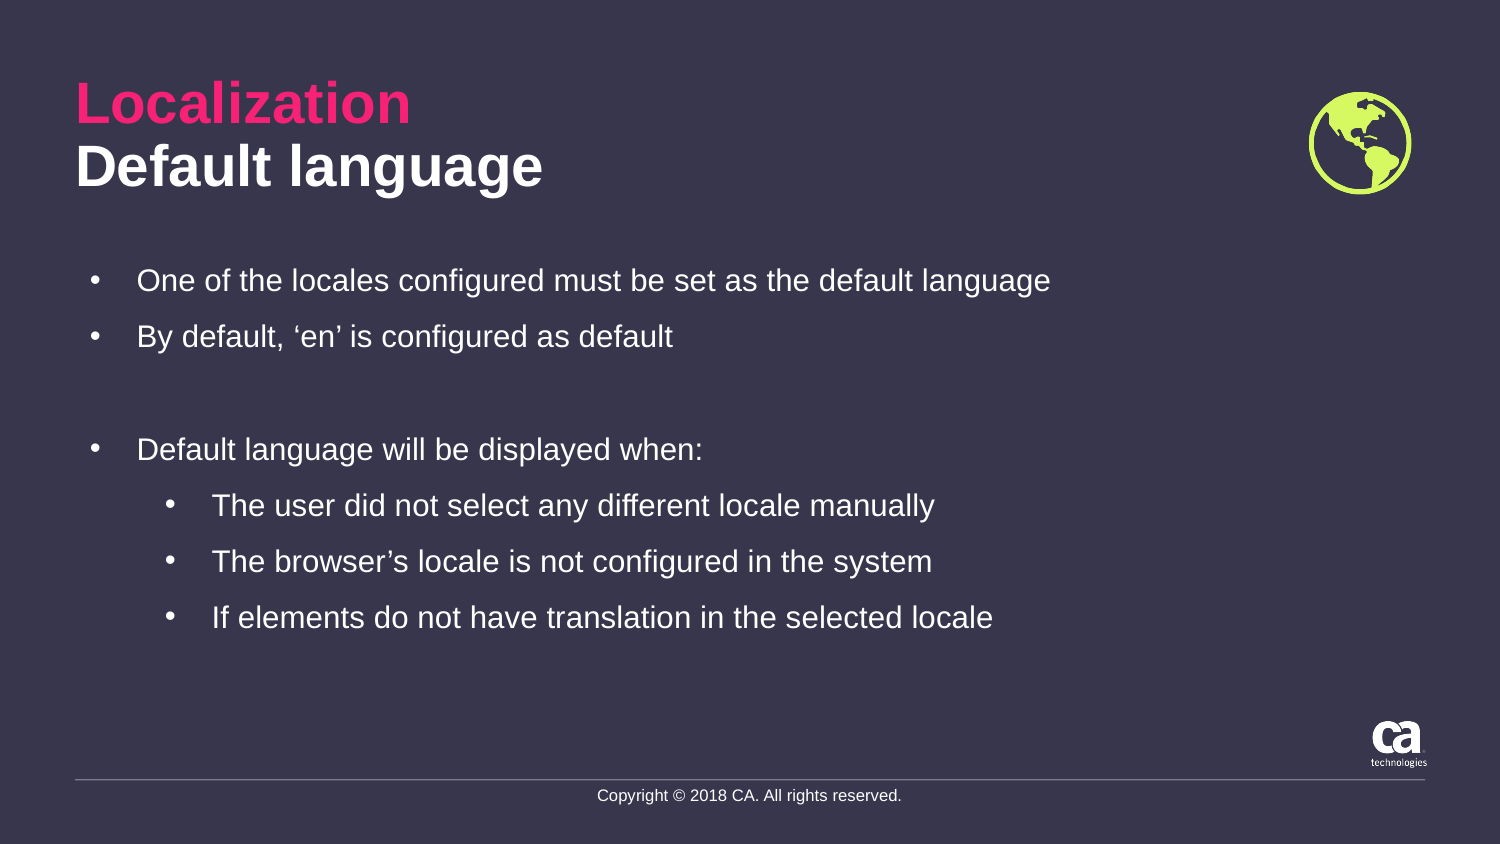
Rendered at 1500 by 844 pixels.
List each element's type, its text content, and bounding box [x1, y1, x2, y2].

picture [1379, 721, 1427, 768]
text_box Localization Default language [75, 65, 1165, 207]
text_box One of the locales configured must be set as the default language By default, ‘en’ is configured as default Default language will be displayed when: The user did not select any different locale manually The browser’s locale is not configured in the system If elements do not have translation in the selected locale [75, 234, 1379, 844]
picture [1295, 78, 1426, 208]
